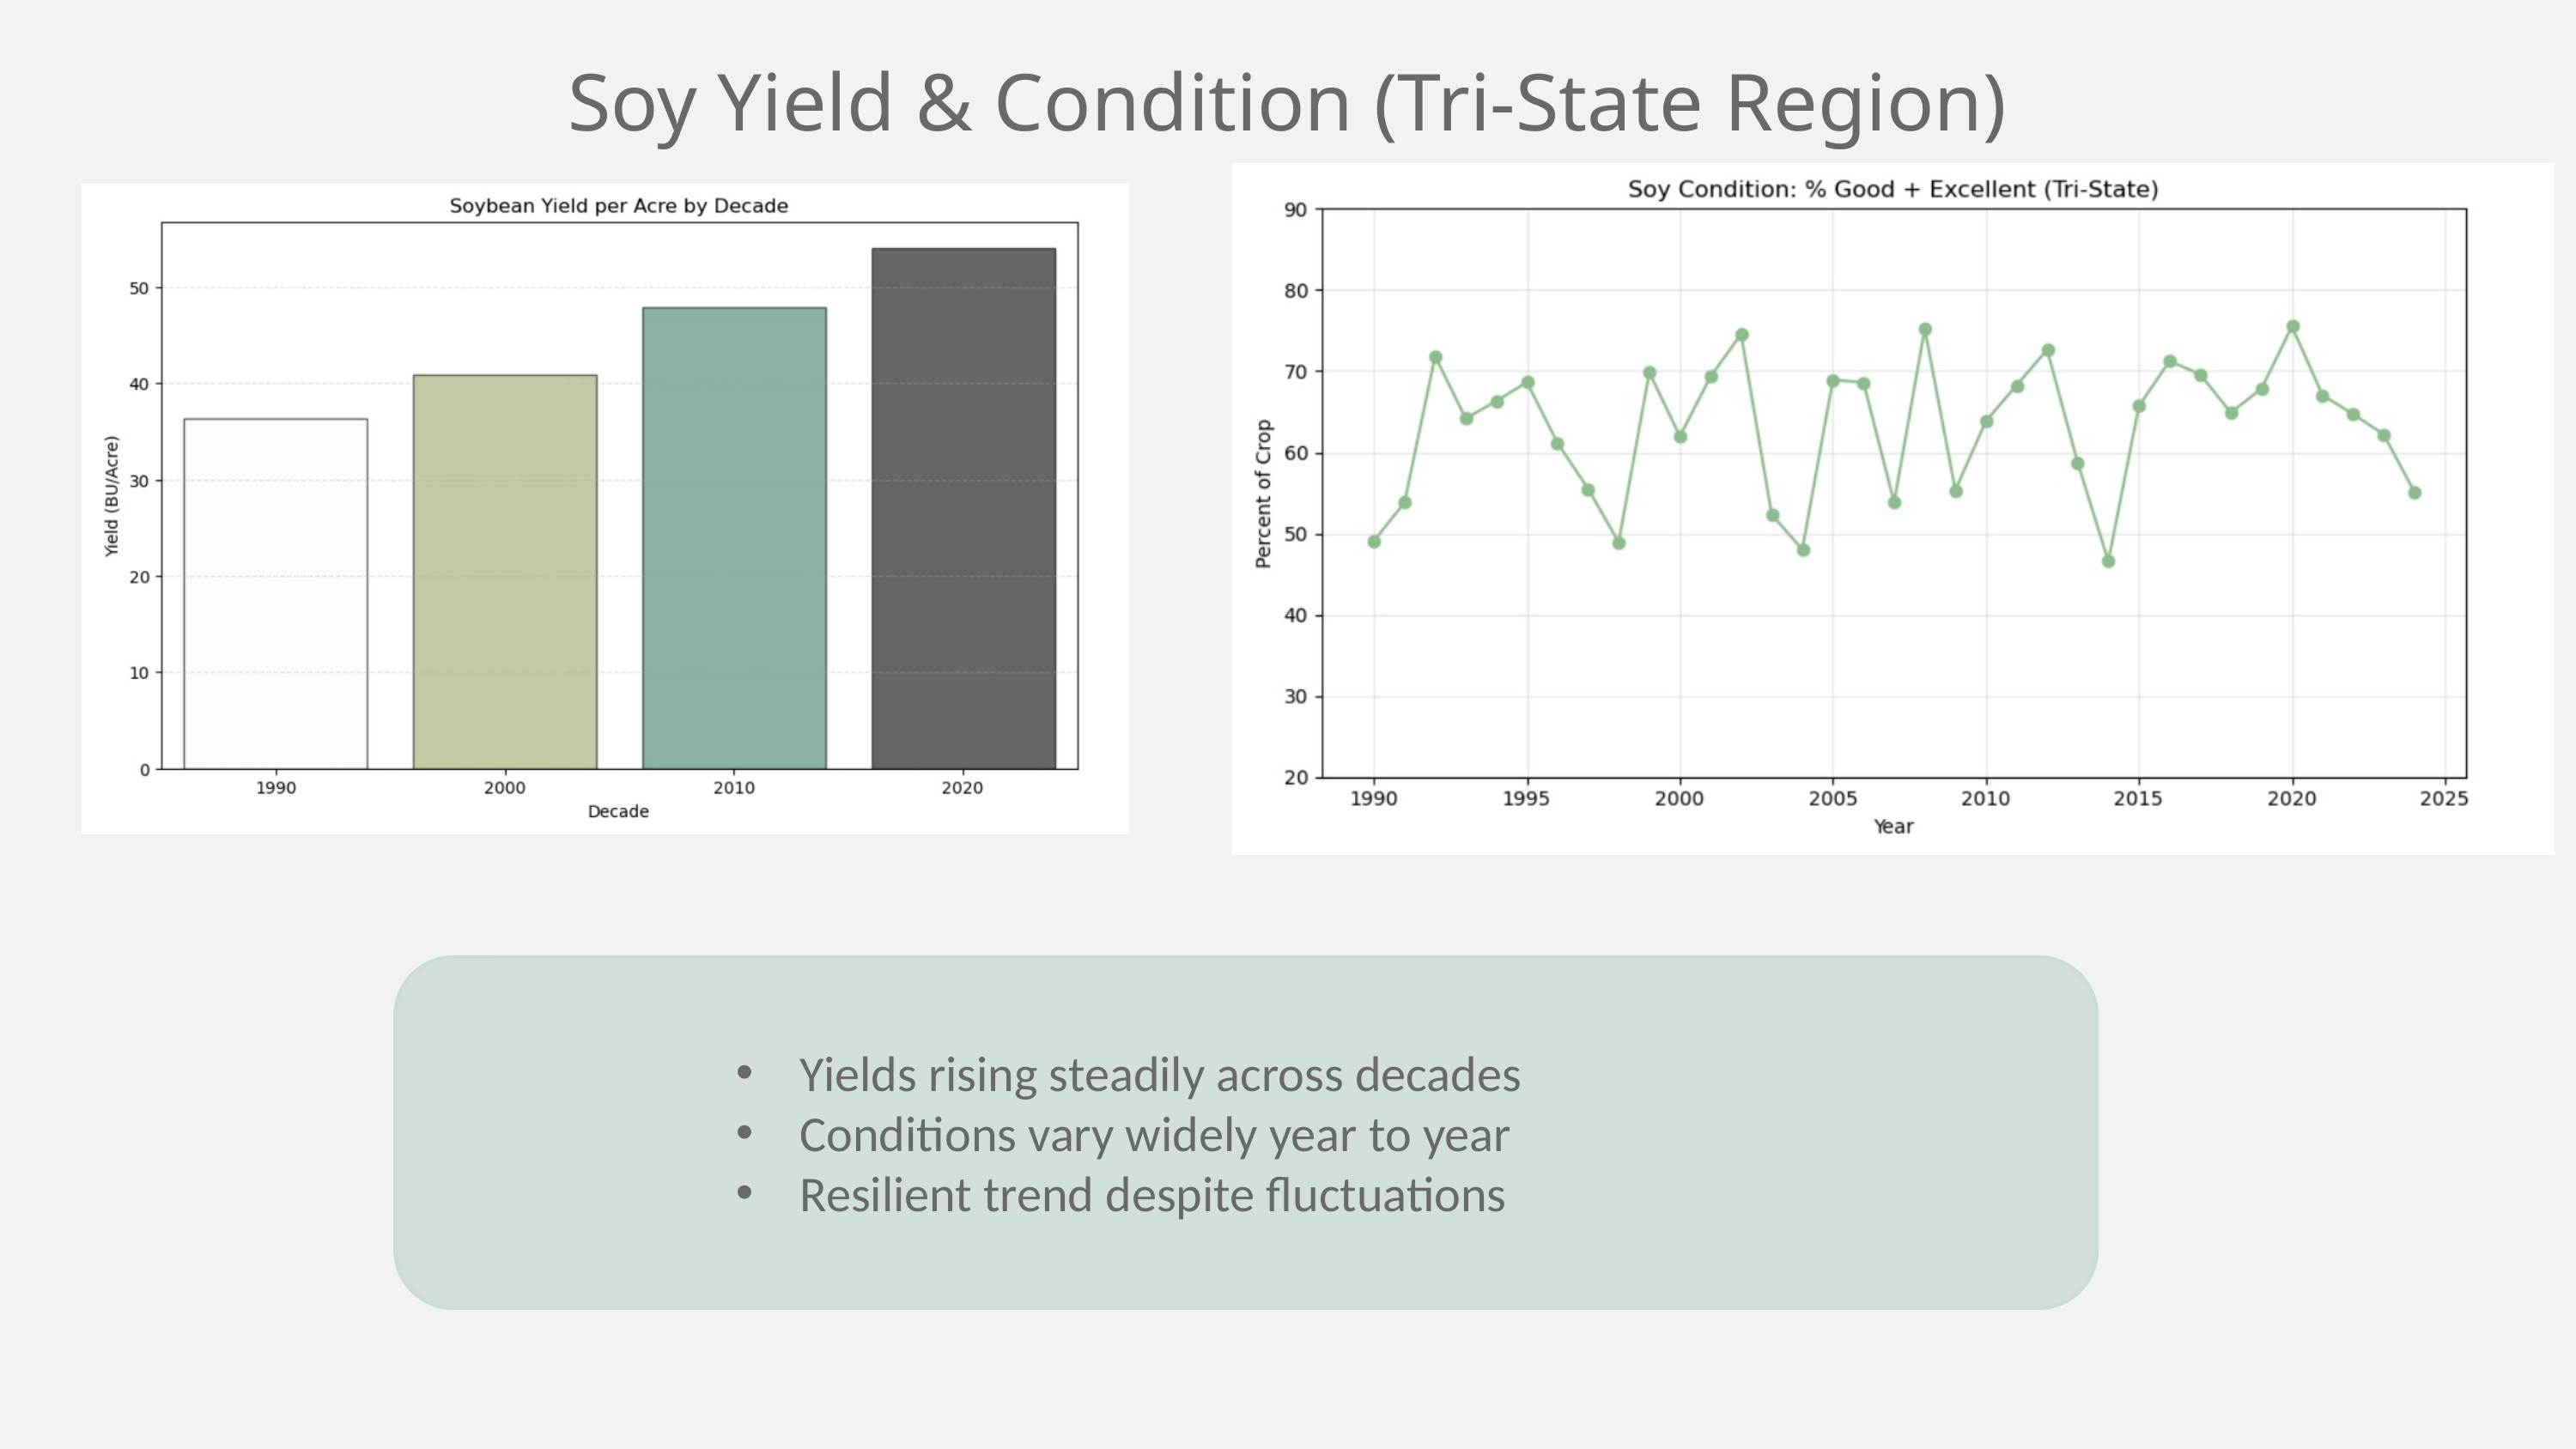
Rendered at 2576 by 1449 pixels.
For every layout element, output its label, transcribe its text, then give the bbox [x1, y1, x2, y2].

title Soy Yield & Condition (Tri-State Region) [0, 34, 2576, 164]
text_box Yields rising steadily across decades Conditions vary widely year to year Resilient trend despite fluctuations [723, 1034, 1853, 1228]
text_box [393, 955, 2099, 1311]
picture [1232, 163, 2555, 855]
picture [81, 184, 1129, 834]
